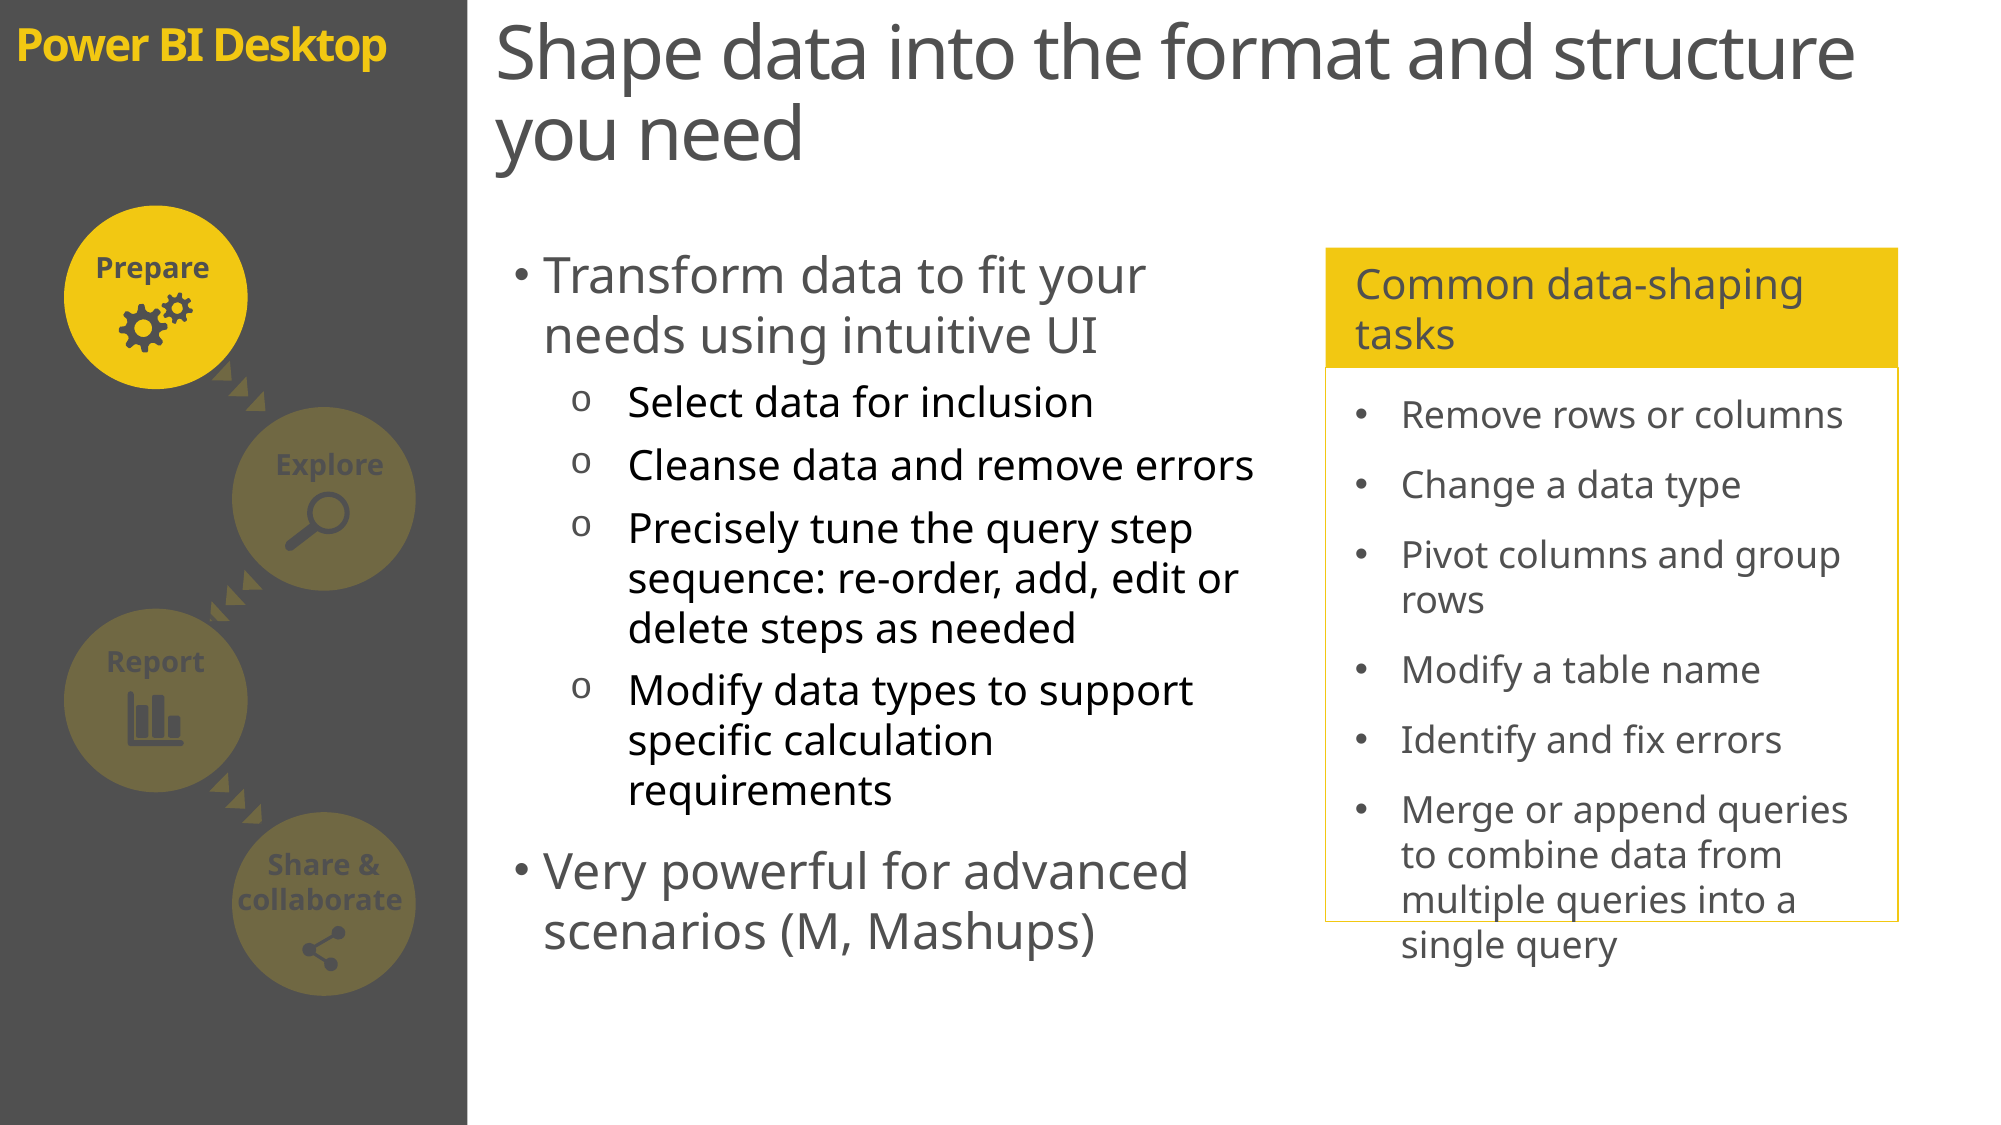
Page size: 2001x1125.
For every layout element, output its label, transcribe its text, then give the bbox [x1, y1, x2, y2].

list Transform data to fit your needs using intuitive UI Select data for inclusion Cleanse data and remove errors Precisely tune the query step sequence: re-order, add, edit or delete steps as needed Modify data types to support specific calculation requirements Very powerful for advanced scenarios (M, Mashups) [484, 219, 1299, 980]
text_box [1325, 247, 1899, 922]
text_box Shape data into the format and structure you need [468, 0, 1922, 110]
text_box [0, 0, 468, 1125]
